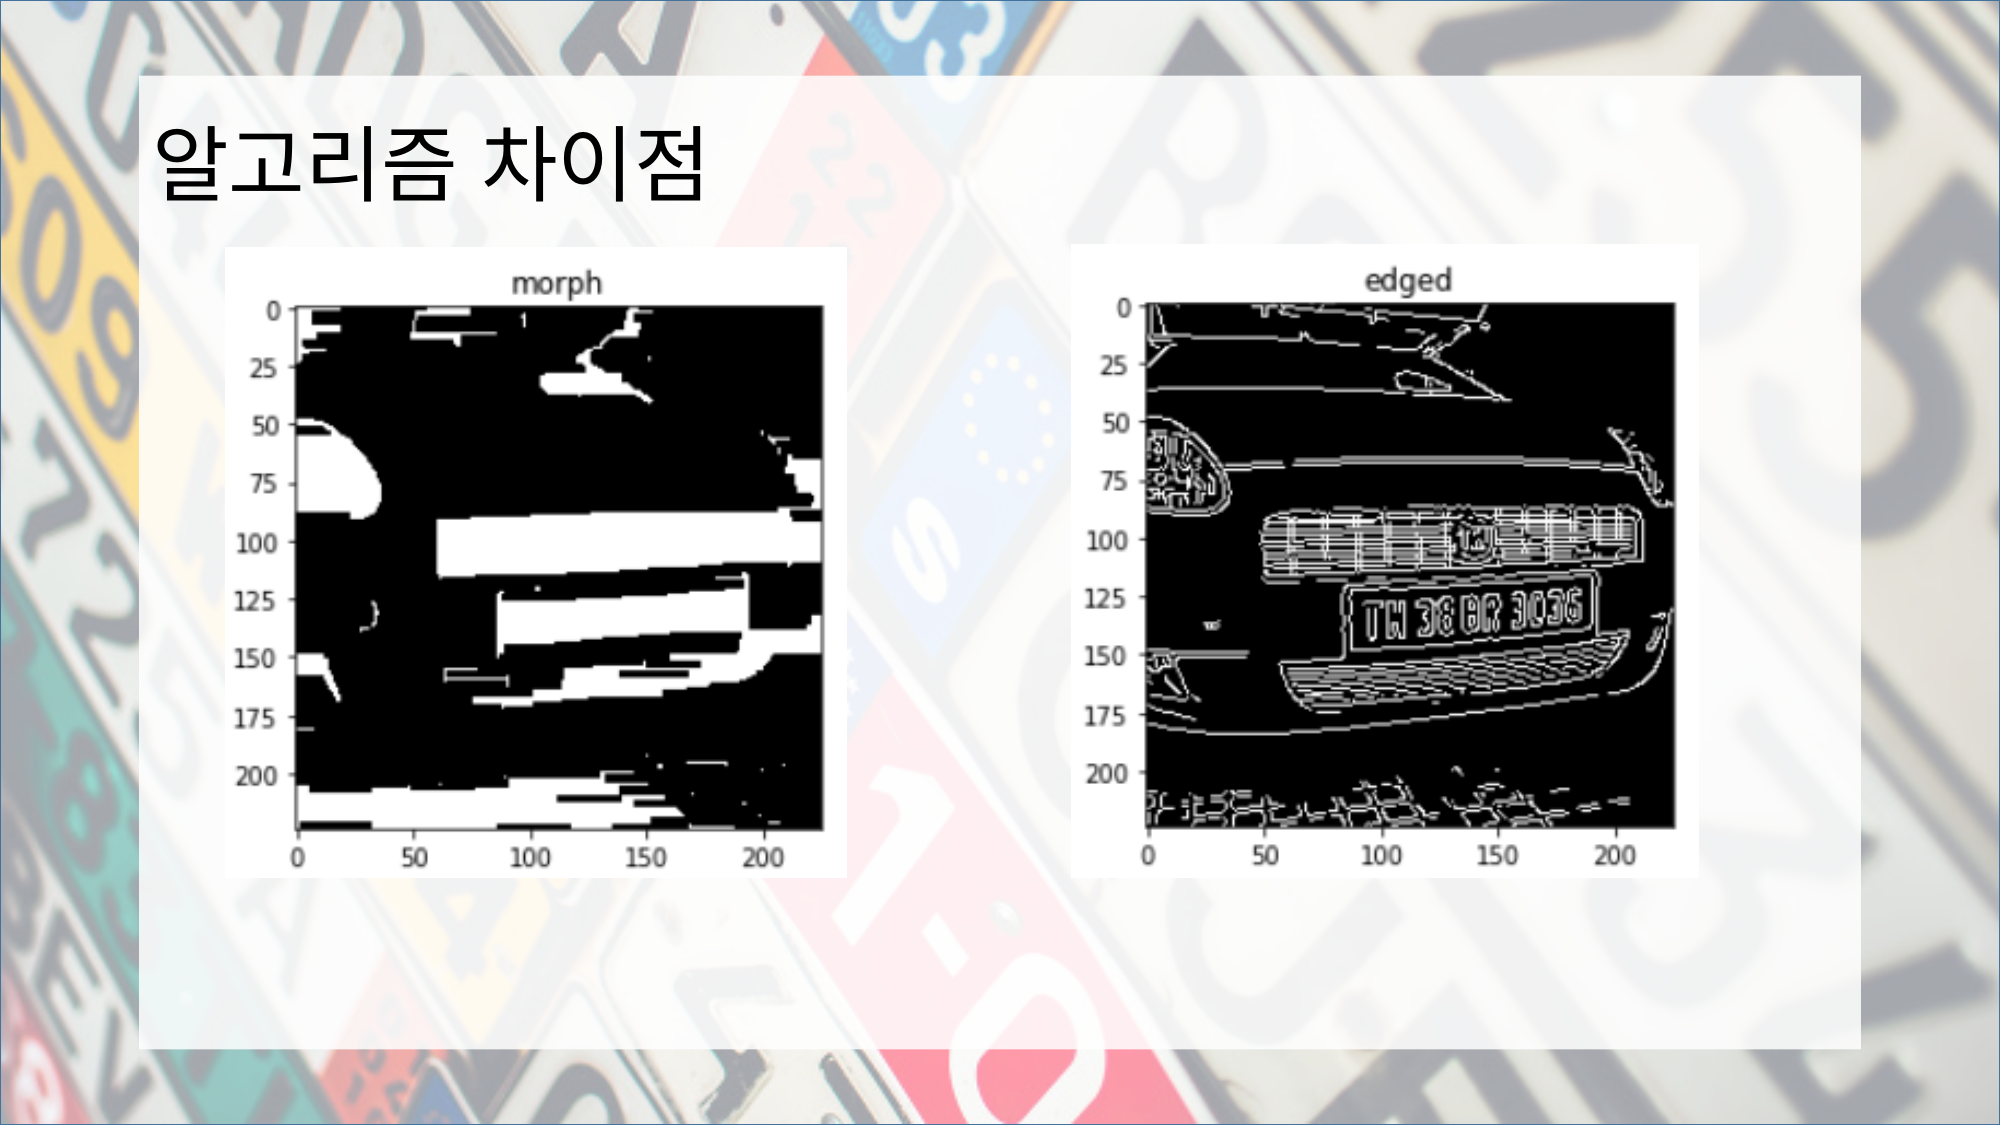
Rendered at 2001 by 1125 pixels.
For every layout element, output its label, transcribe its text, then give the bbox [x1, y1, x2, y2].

text_box [138, 278, 1862, 1051]
picture [224, 247, 847, 878]
picture [1071, 244, 1699, 878]
text_box [0, 0, 2000, 1125]
title 알고리즘 차이점 [137, 59, 1863, 278]
